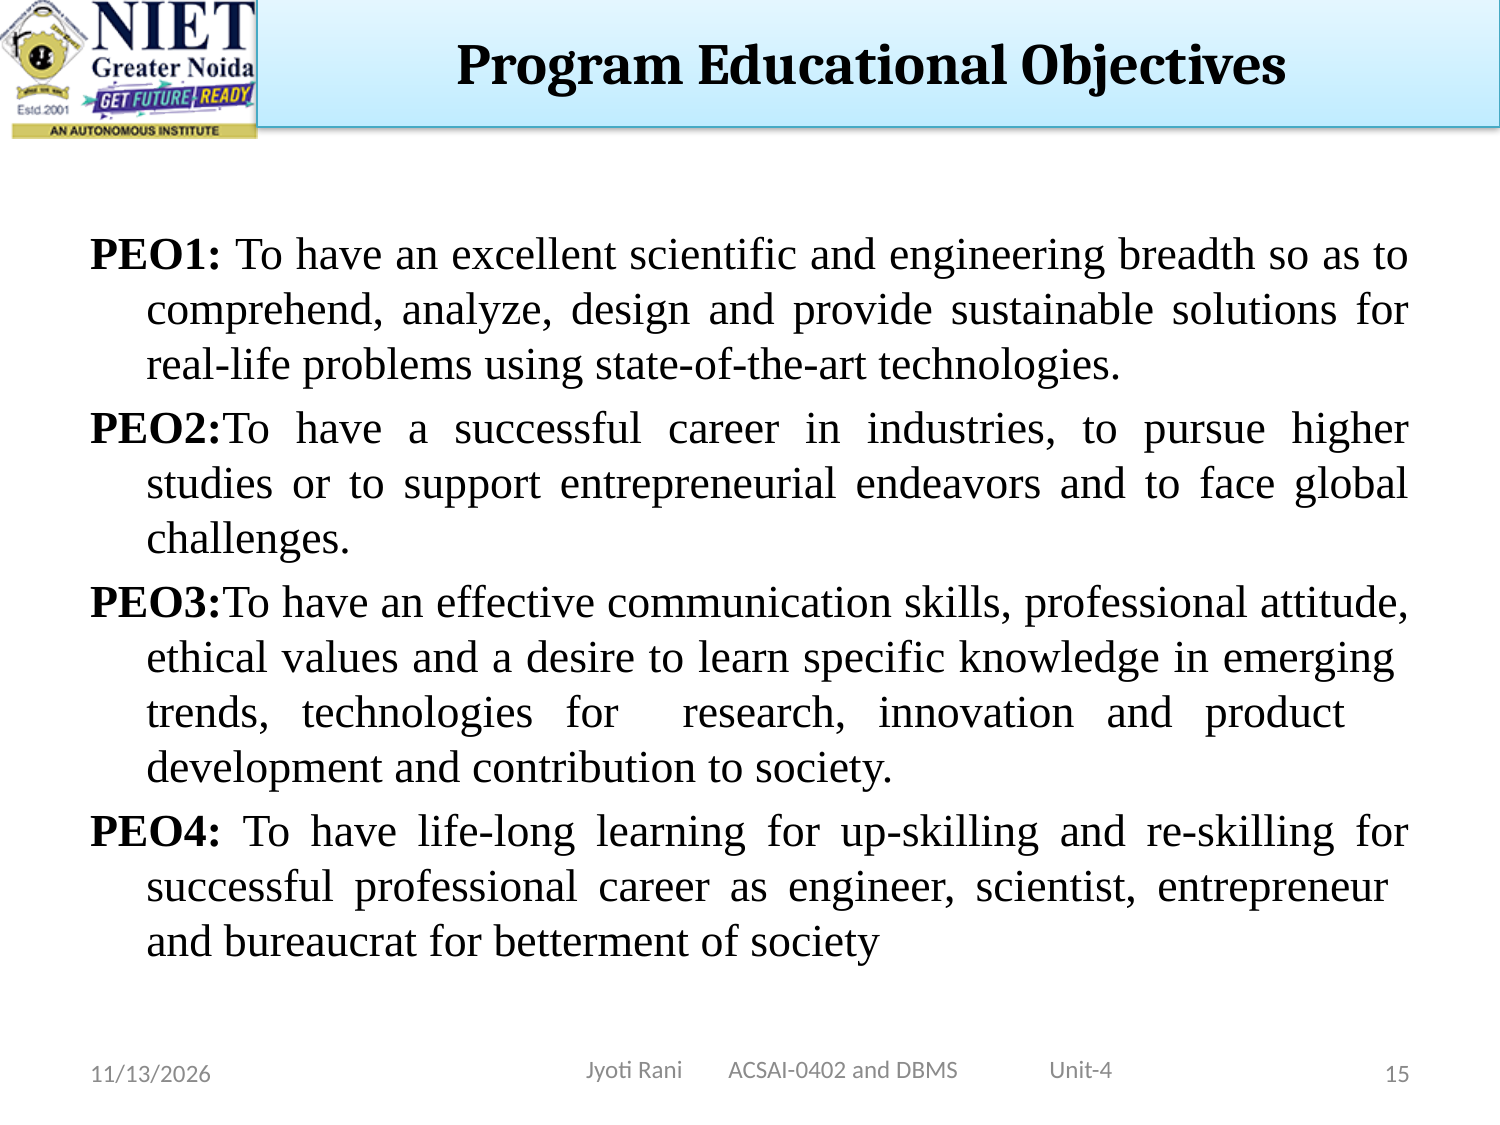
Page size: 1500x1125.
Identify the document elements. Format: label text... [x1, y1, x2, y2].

title Program Educational Objectives [260, 0, 1500, 128]
footer Jyoti Rani ACSAI-0402 and DBMS Unit-4 [512, 1035, 1188, 1103]
picture [0, 0, 258, 140]
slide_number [75, 1042, 425, 1103]
slide_number 15 [1074, 1042, 1425, 1103]
list PEO1: To have an excellent scientific and engineering breadth so as to comprehend, analyze, design and provide sustainable solutions for real-life problems using state-of-the-art technologies. PEO2:To have a successful career in industries, to pursue higher studies or to support entrepreneurial endeavors and to face global challenges. PEO3:To have an effective communication skills, professional attitude, ethical values and a desire to learn specific knowledge in emerging trends, technologies for research, innovation and product development and contribution to society. PEO4: To have life-long learning for up-skilling and re-skilling for successful professional career as engineer, scientist, entrepreneur and bureaucrat for betterment of society [75, 216, 1425, 959]
